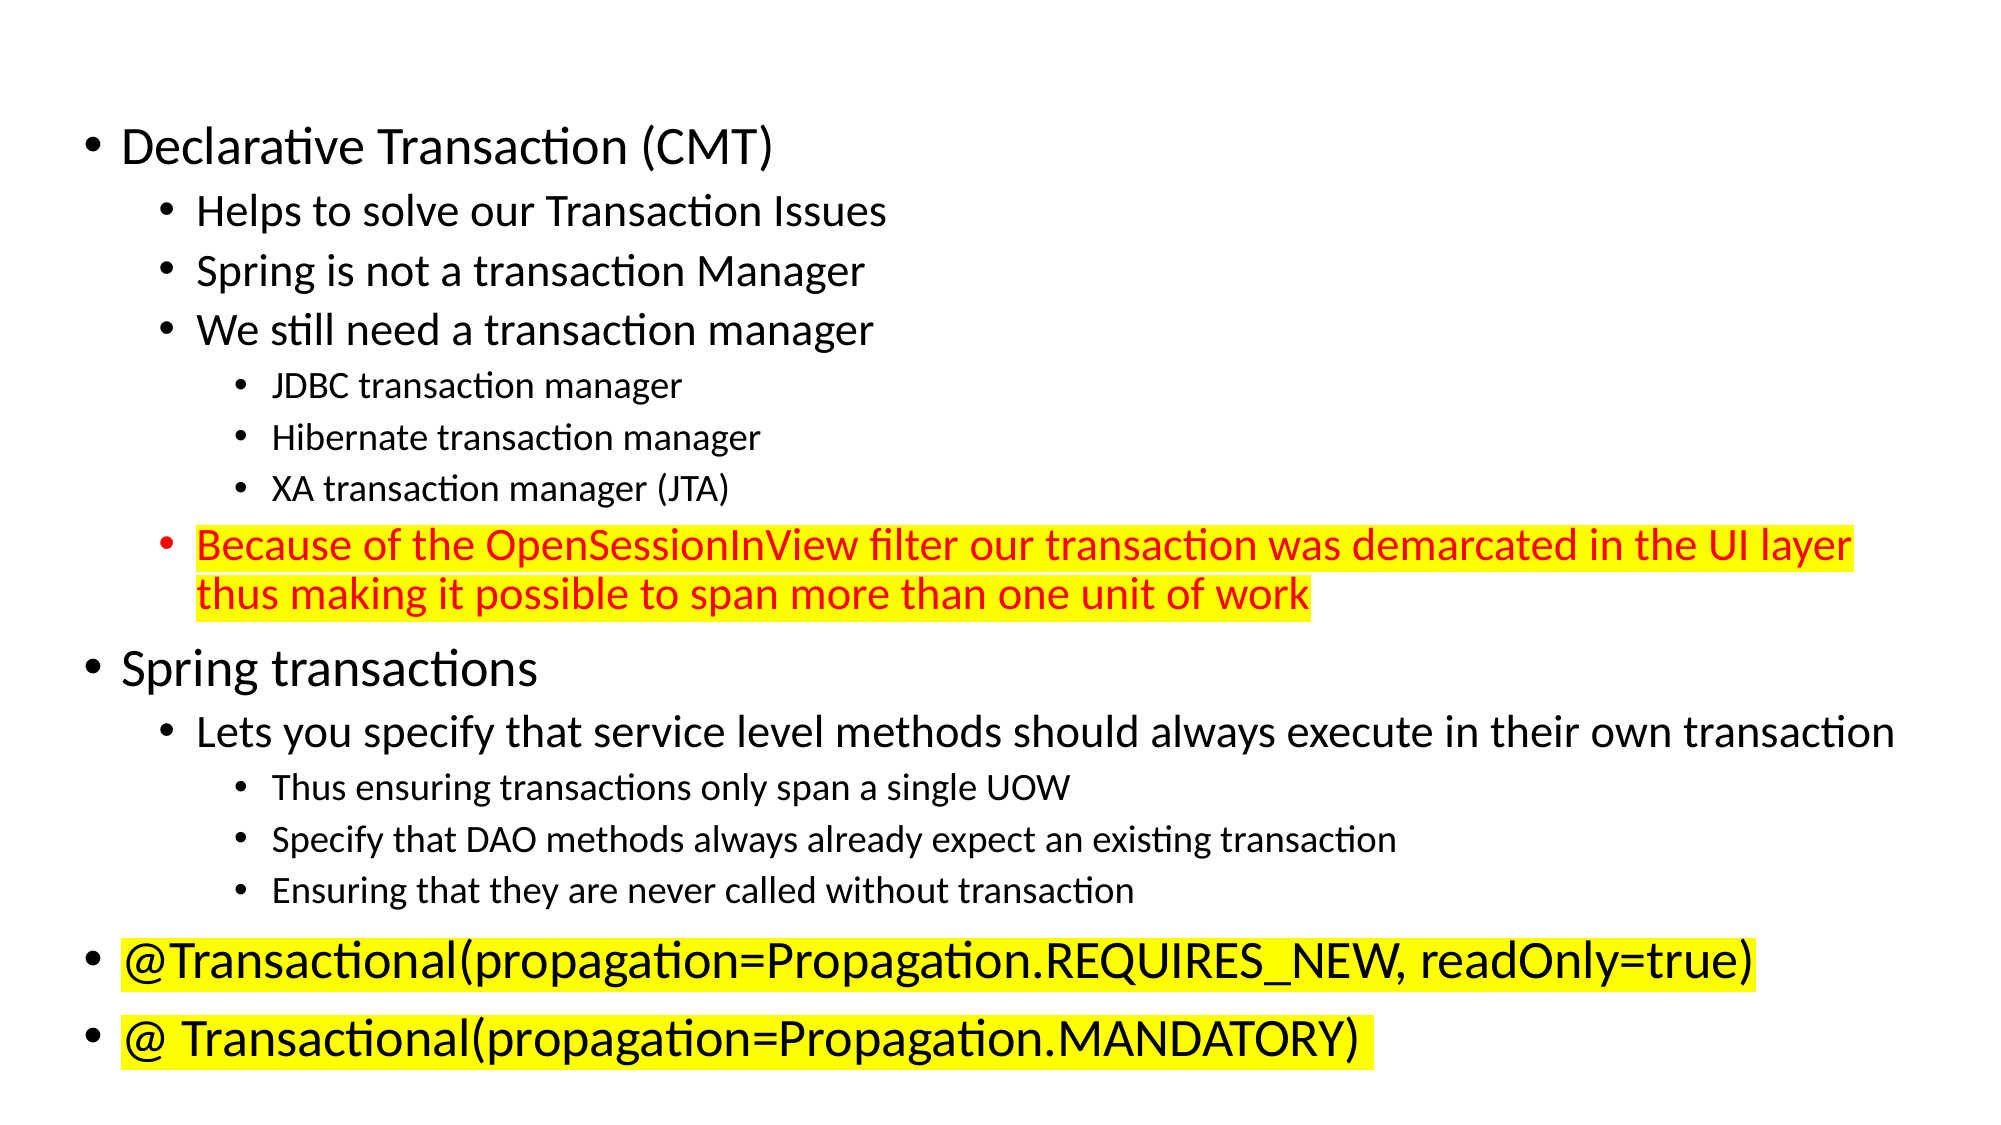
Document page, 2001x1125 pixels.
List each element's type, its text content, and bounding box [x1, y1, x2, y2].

list Declarative Transaction (CMT) Helps to solve our Transaction Issues Spring is not a transaction Manager We still need a transaction manager JDBC transaction manager Hibernate transaction manager XA transaction manager (JTA) Because of the OpenSessionInView filter our transaction was demarcated in the UI layer thus making it possible to span more than one unit of work Spring transactions Lets you specify that service level methods should always execute in their own transaction Thus ensuring transactions only span a single UOW Specify that DAO methods always already expect an existing transaction Ensuring that they are never called without transaction @Transactional(propagation=Propagation.REQUIRES_NEW, readOnly=true) @ Transactional(propagation=Propagation.MANDATORY) [68, 110, 1932, 1077]
